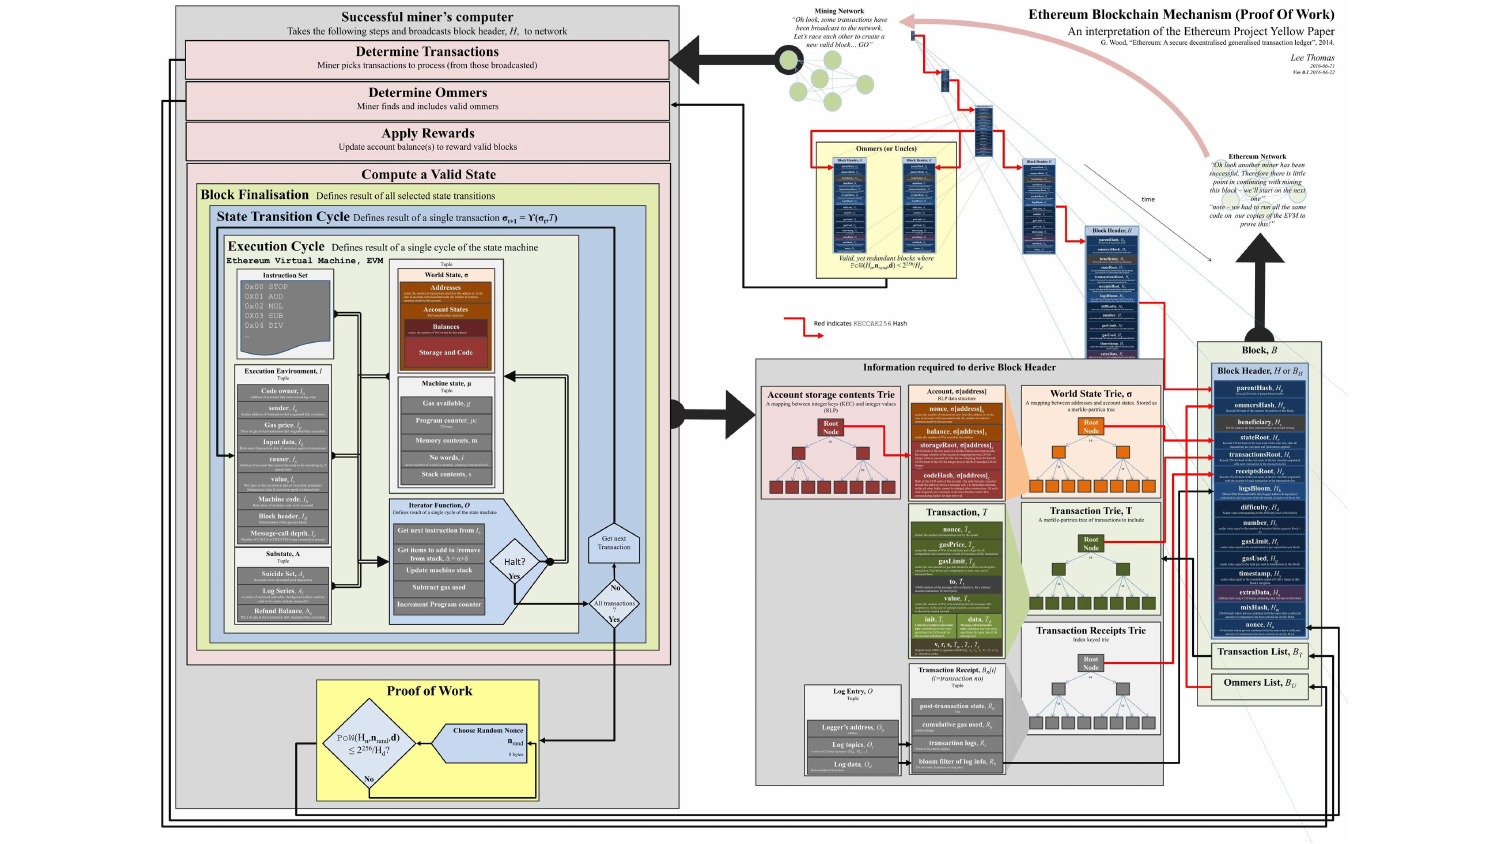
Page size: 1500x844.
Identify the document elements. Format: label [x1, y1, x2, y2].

picture [152, 0, 1348, 844]
